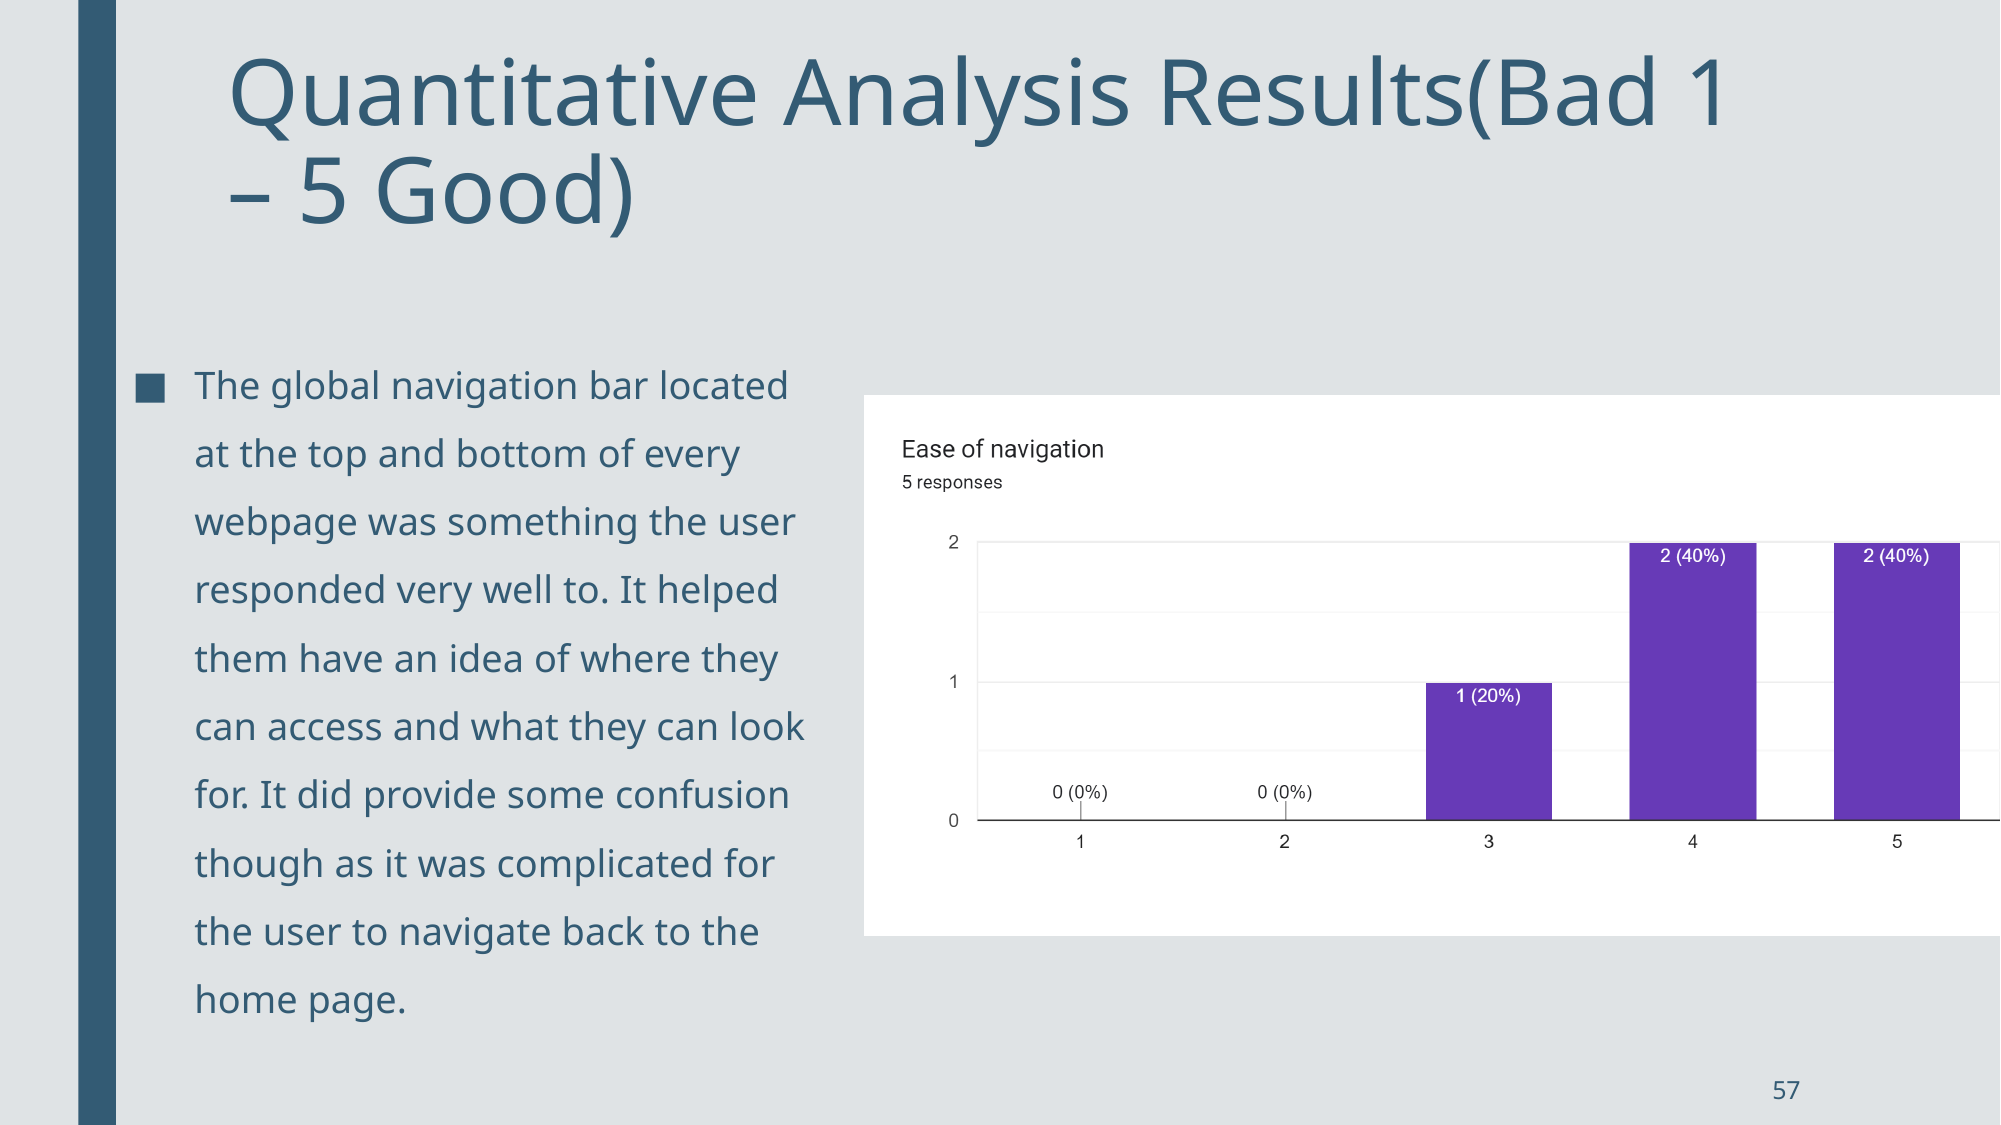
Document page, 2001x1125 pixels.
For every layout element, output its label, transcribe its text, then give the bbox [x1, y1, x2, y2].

title Quantitative Analysis Results(Bad 1 – 5 Good) [212, 39, 1788, 284]
picture [864, 395, 2000, 936]
text_box The global navigation bar located at the top and bottom of every webpage was something the user responded very well to. It helped them have an idea of where they can access and what they can look for. It did provide some confusion though as it was complicated for the user to navigate back to the home page. [117, 331, 847, 1034]
slide_number 57 [1553, 1058, 1816, 1125]
